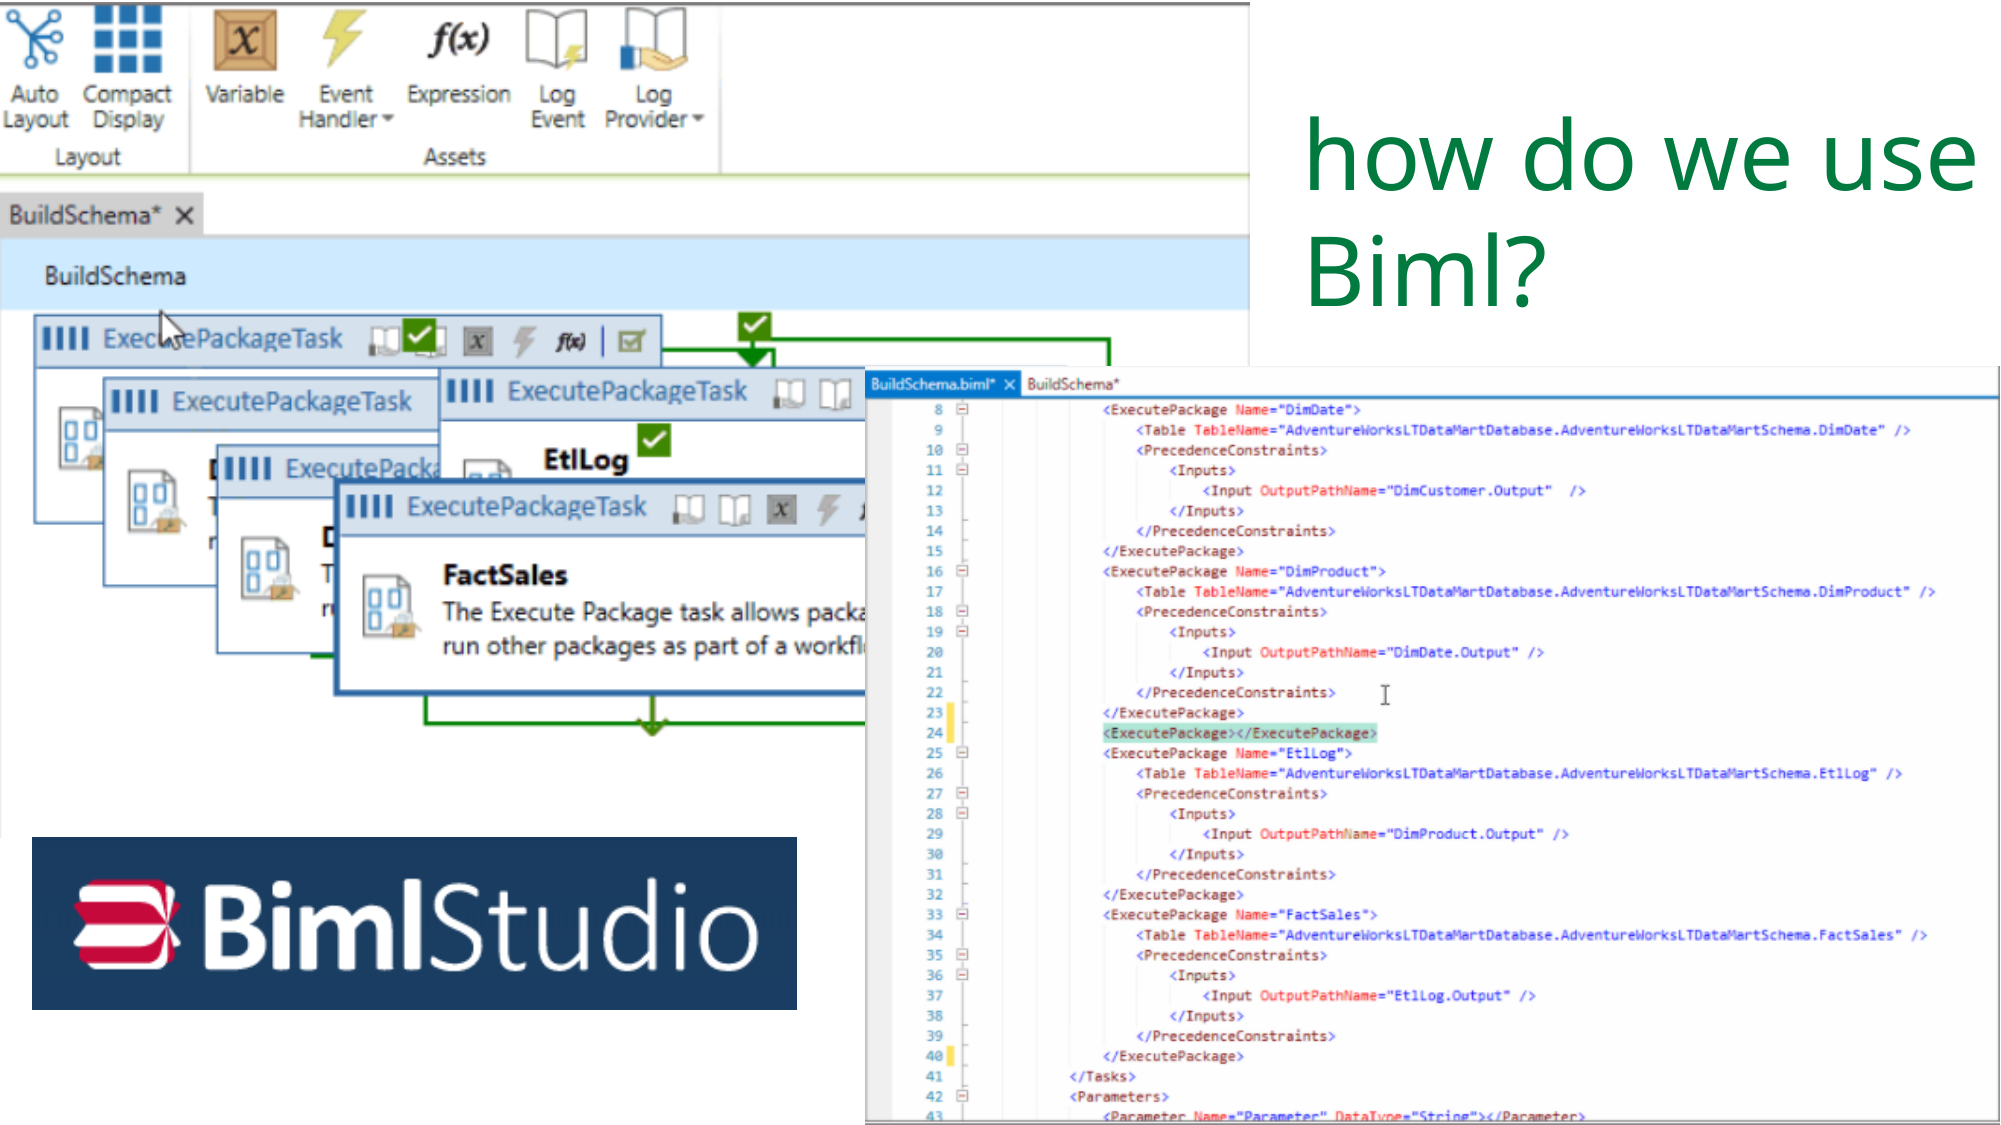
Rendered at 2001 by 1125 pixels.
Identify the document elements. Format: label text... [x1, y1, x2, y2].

picture [0, 2, 2000, 1125]
title how do we use Biml? [1302, 126, 2000, 293]
